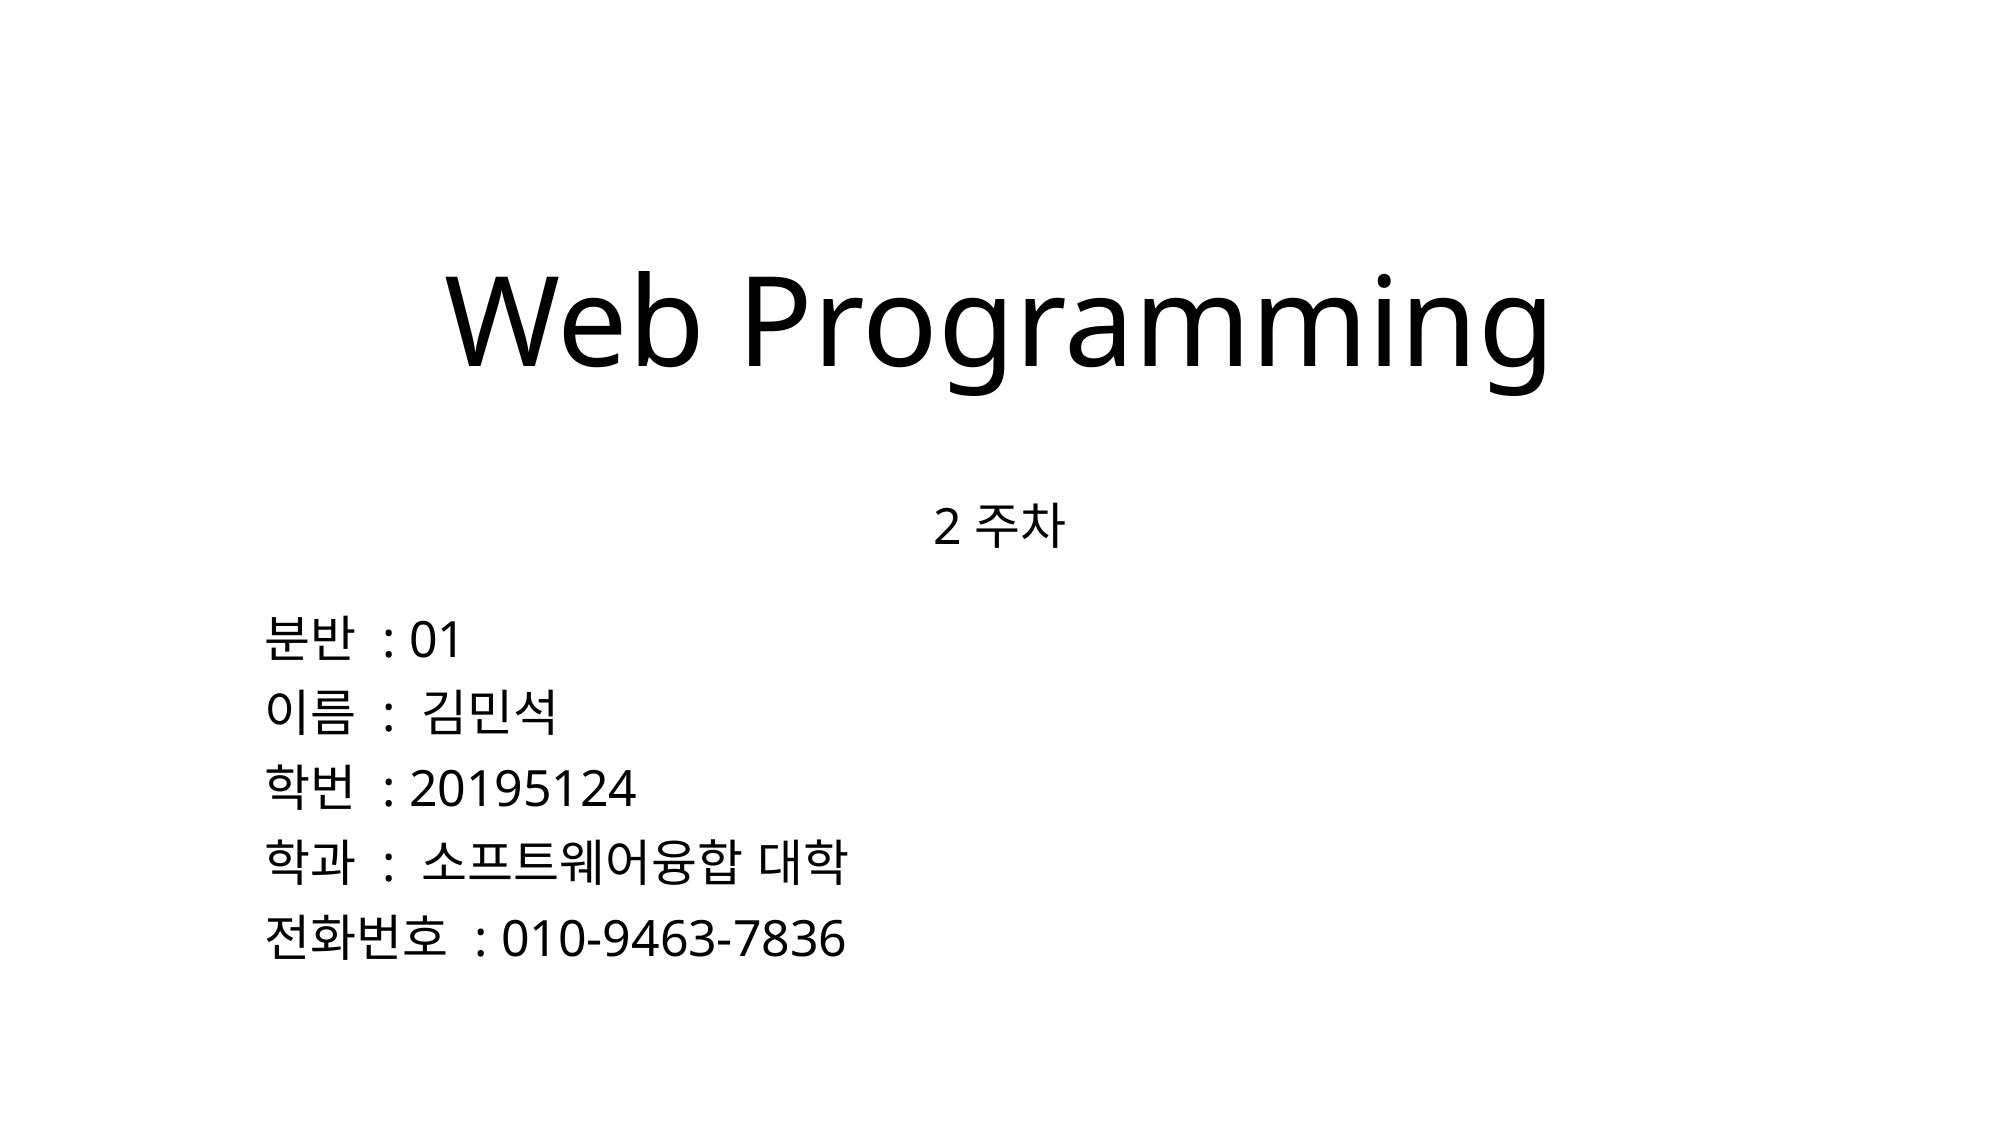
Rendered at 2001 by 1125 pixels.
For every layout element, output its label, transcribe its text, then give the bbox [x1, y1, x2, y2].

subtitle 분반 : 01 이름 : 김민석 학번 : 20195124 학과 : 소프트웨어융합 대학 전화번호 : 010-9463-7836 [249, 606, 1750, 1047]
title Web Programming 2주차 [249, 170, 1750, 563]
